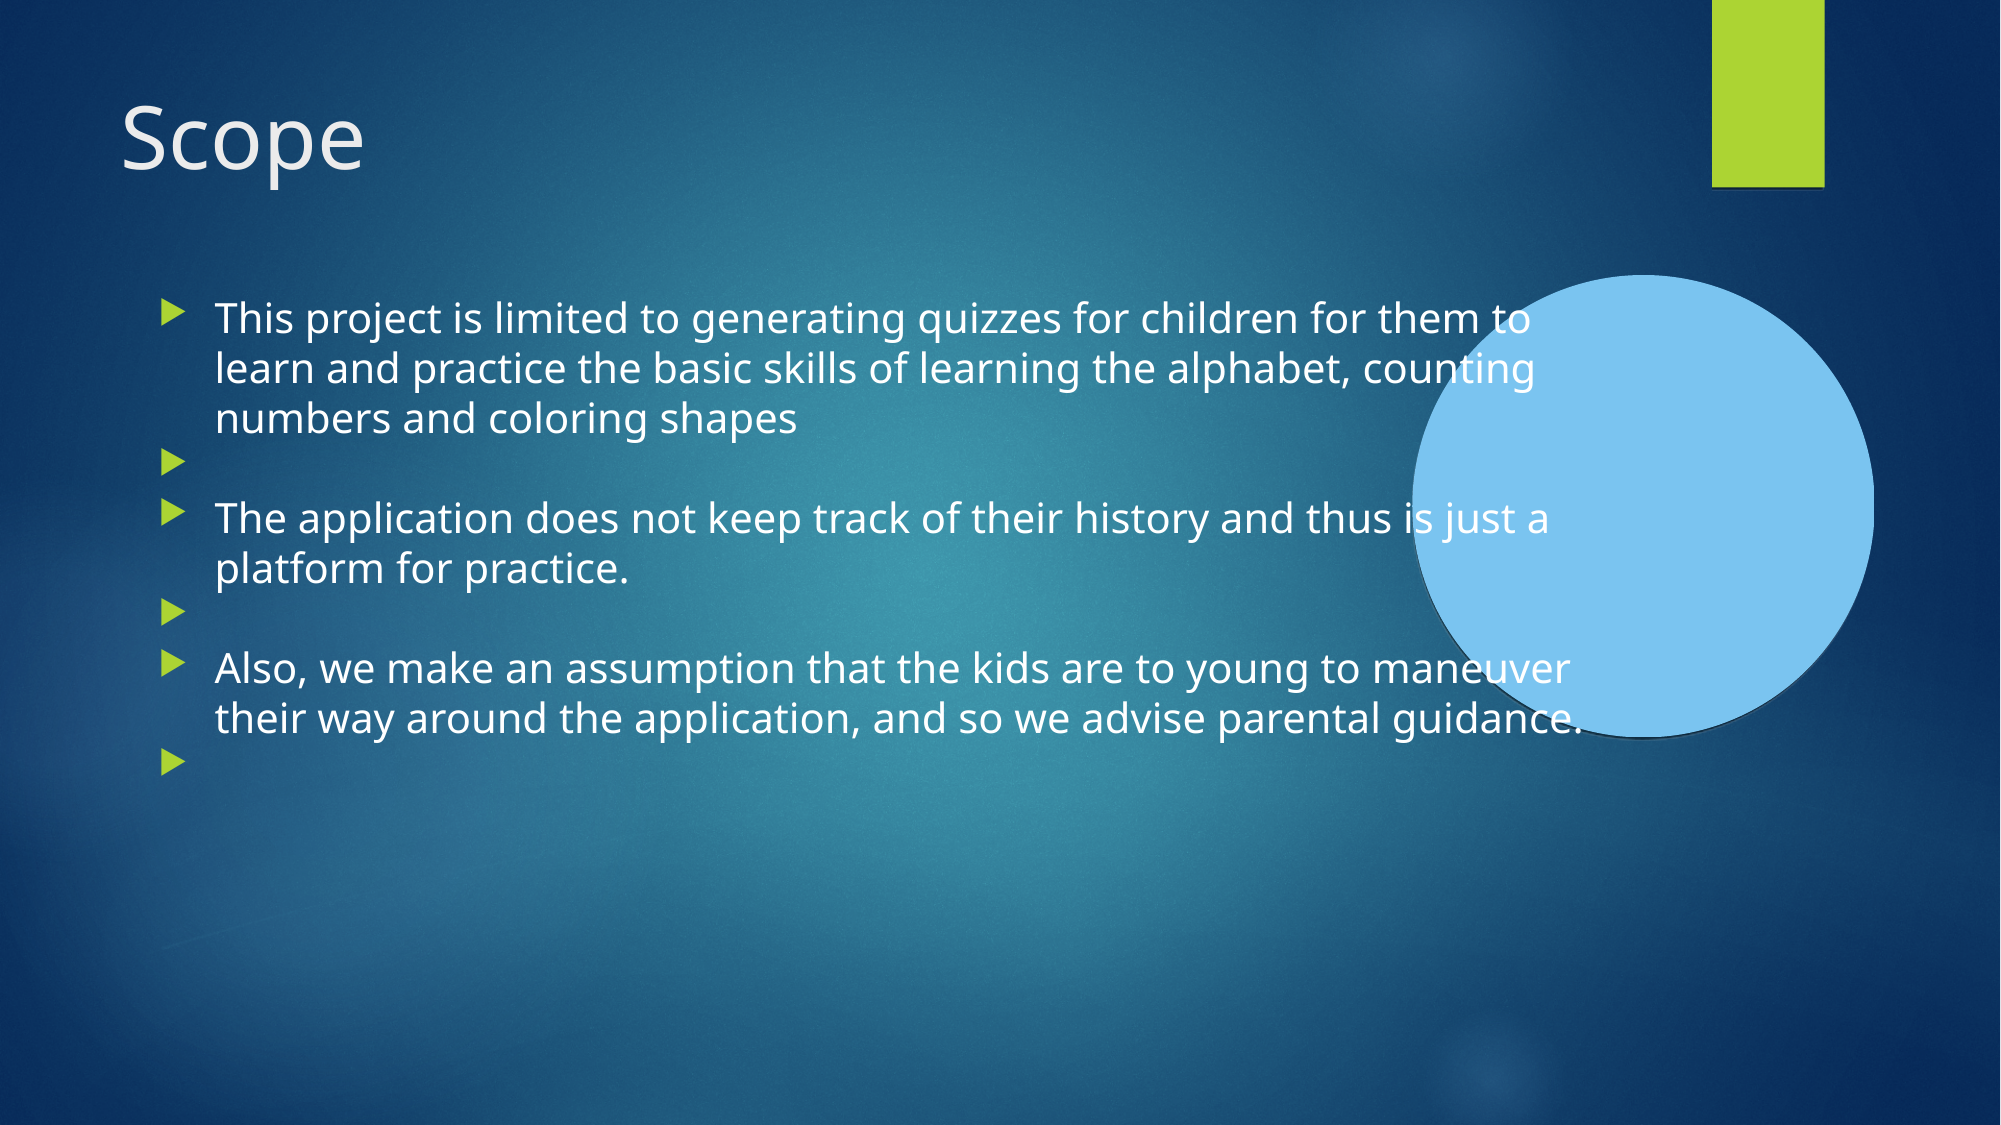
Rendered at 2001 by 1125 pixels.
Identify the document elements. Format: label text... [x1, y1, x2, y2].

text_box This project is limited to generating quizzes for children for them to learn and practice the basic skills of learning the alphabet, counting numbers and coloring shapes The application does not keep track of their history and thus is just a platform for practice. Also, we make an assumption that the kids are to young to maneuver their way around the application, and so we advise parental guidance. [143, 284, 1612, 973]
picture [0, 0, 2001, 1125]
text_box Scope [106, 74, 1649, 304]
